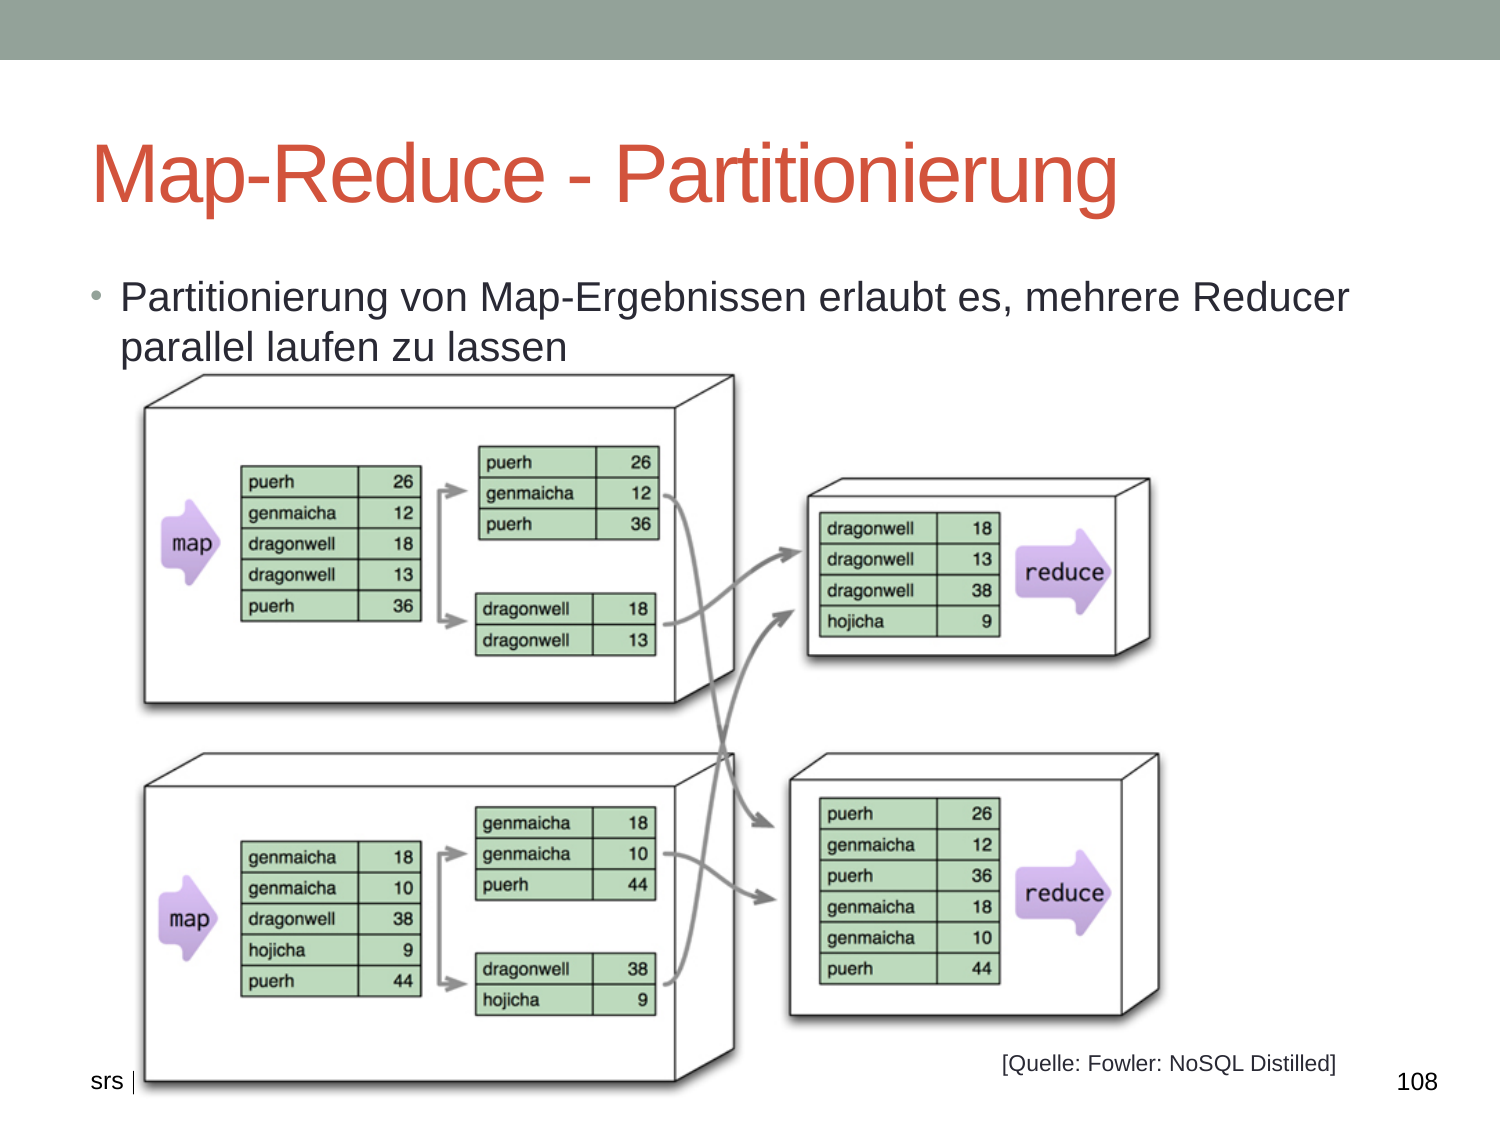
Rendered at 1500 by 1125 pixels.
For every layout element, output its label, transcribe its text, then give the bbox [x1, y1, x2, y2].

title Map-Reduce - Partitionierung [75, 87, 1425, 250]
picture [134, 370, 1170, 1100]
list Partitionierung von Map-Ergebnissen erlaubt es, mehrere Reducer parallel laufen zu lassen [75, 262, 1425, 1063]
text_box [Quelle: Fowler: NoSQL Distilled] [1178, 1041, 1352, 1084]
